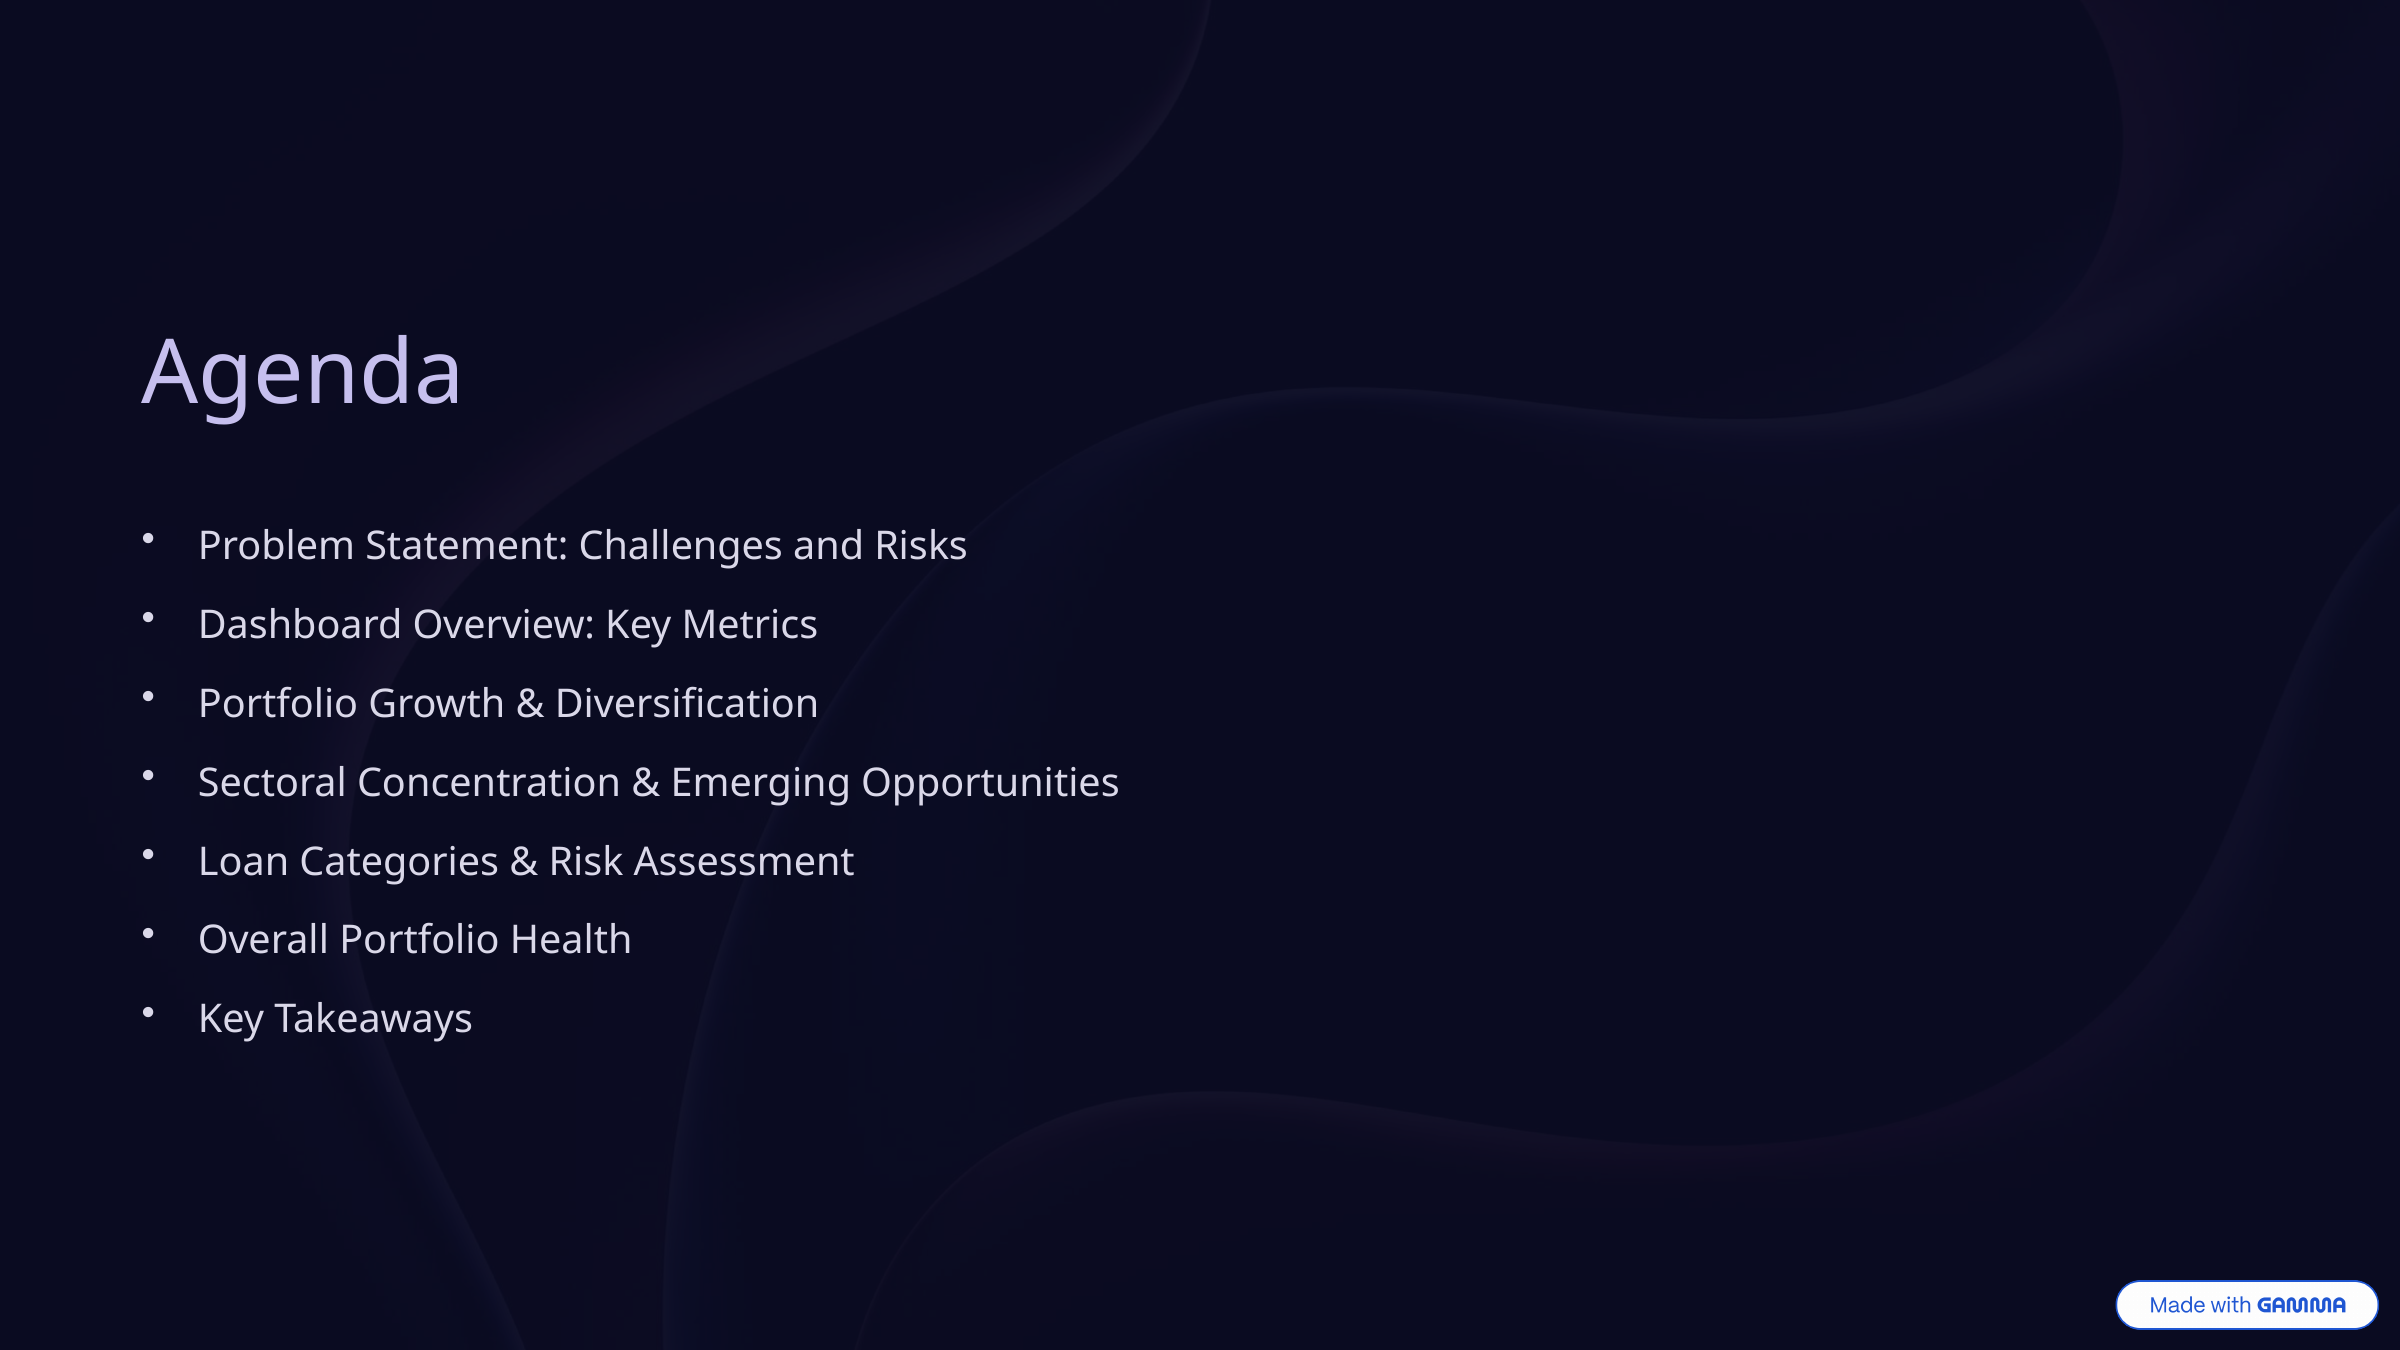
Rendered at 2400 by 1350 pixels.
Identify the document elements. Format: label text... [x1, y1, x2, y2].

text_box Overall Portfolio Health [141, 897, 2259, 963]
text_box Dashboard Overview: Key Metrics [141, 581, 2259, 647]
text_box Key Takeaways [141, 976, 2259, 1041]
picture [2106, 1271, 2389, 1339]
text_box Portfolio Growth & Diversification [141, 660, 2259, 726]
text_box Agenda [141, 308, 1042, 422]
text_box Loan Categories & Risk Assessment [141, 818, 2259, 884]
text_box Problem Statement: Challenges and Risks [141, 502, 2259, 568]
text_box Sectoral Concentration & Emerging Opportunities [141, 739, 2259, 805]
